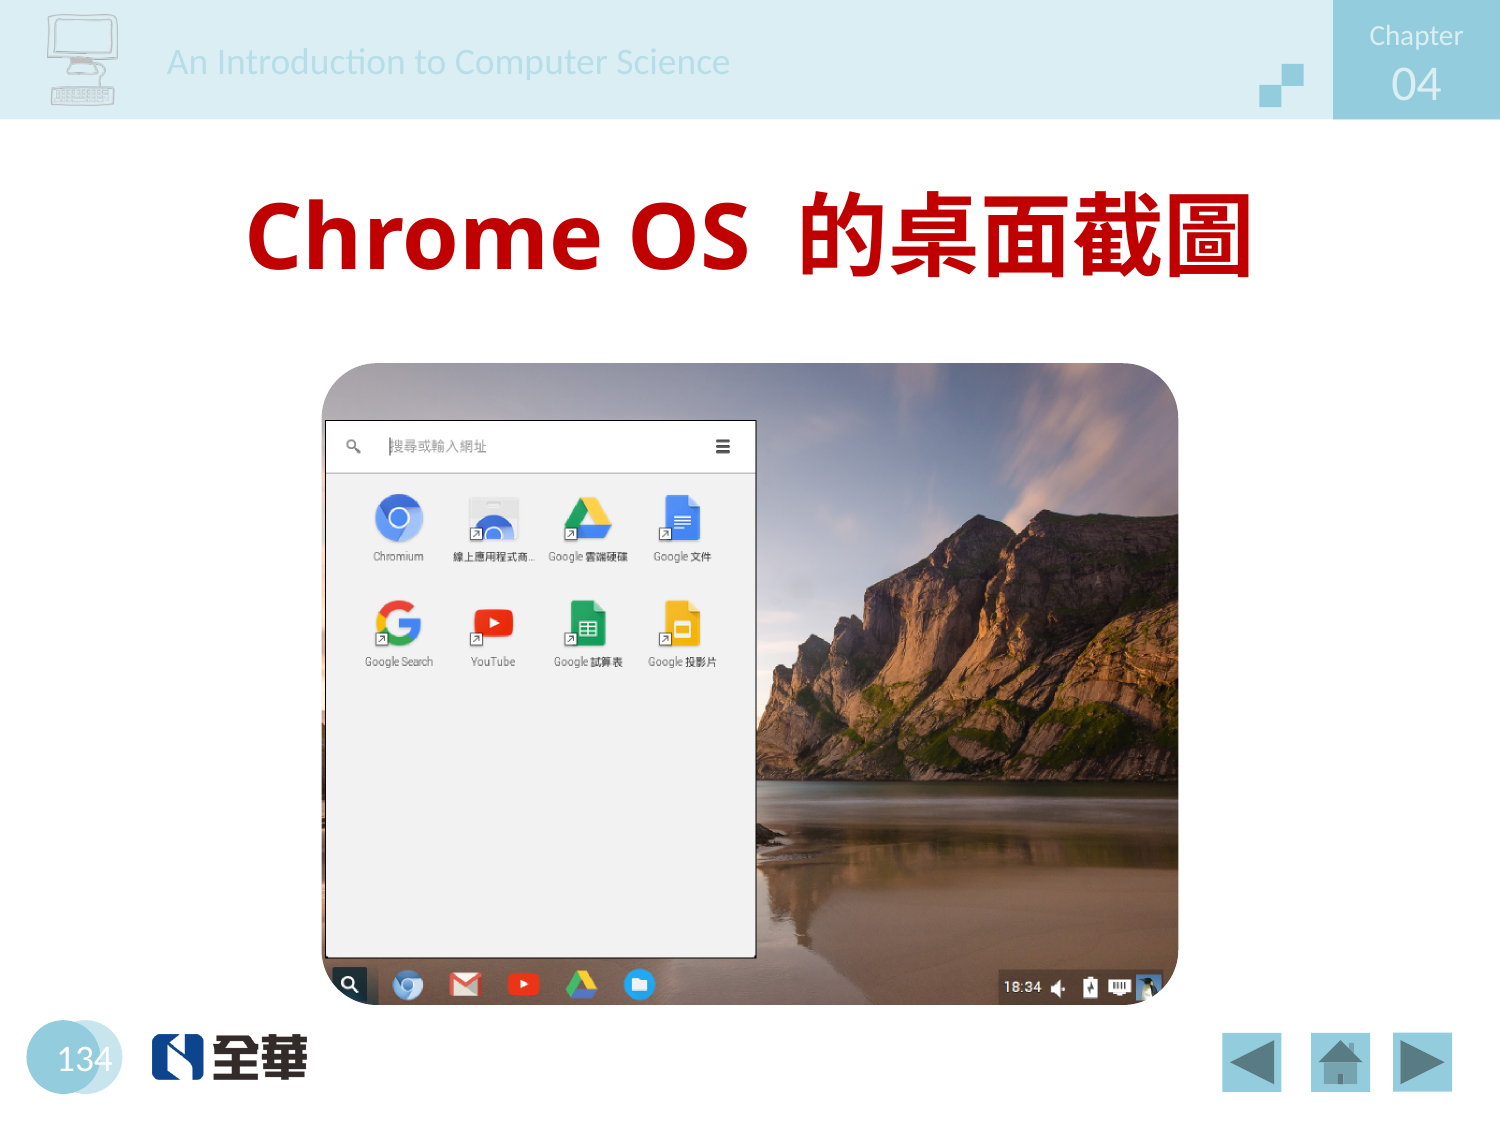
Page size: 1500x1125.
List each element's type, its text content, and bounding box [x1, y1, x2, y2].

picture [47, 14, 118, 106]
title Chrome OS 的桌面截圖 [75, 138, 1425, 327]
picture [152, 1034, 307, 1080]
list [321, 362, 1179, 1006]
